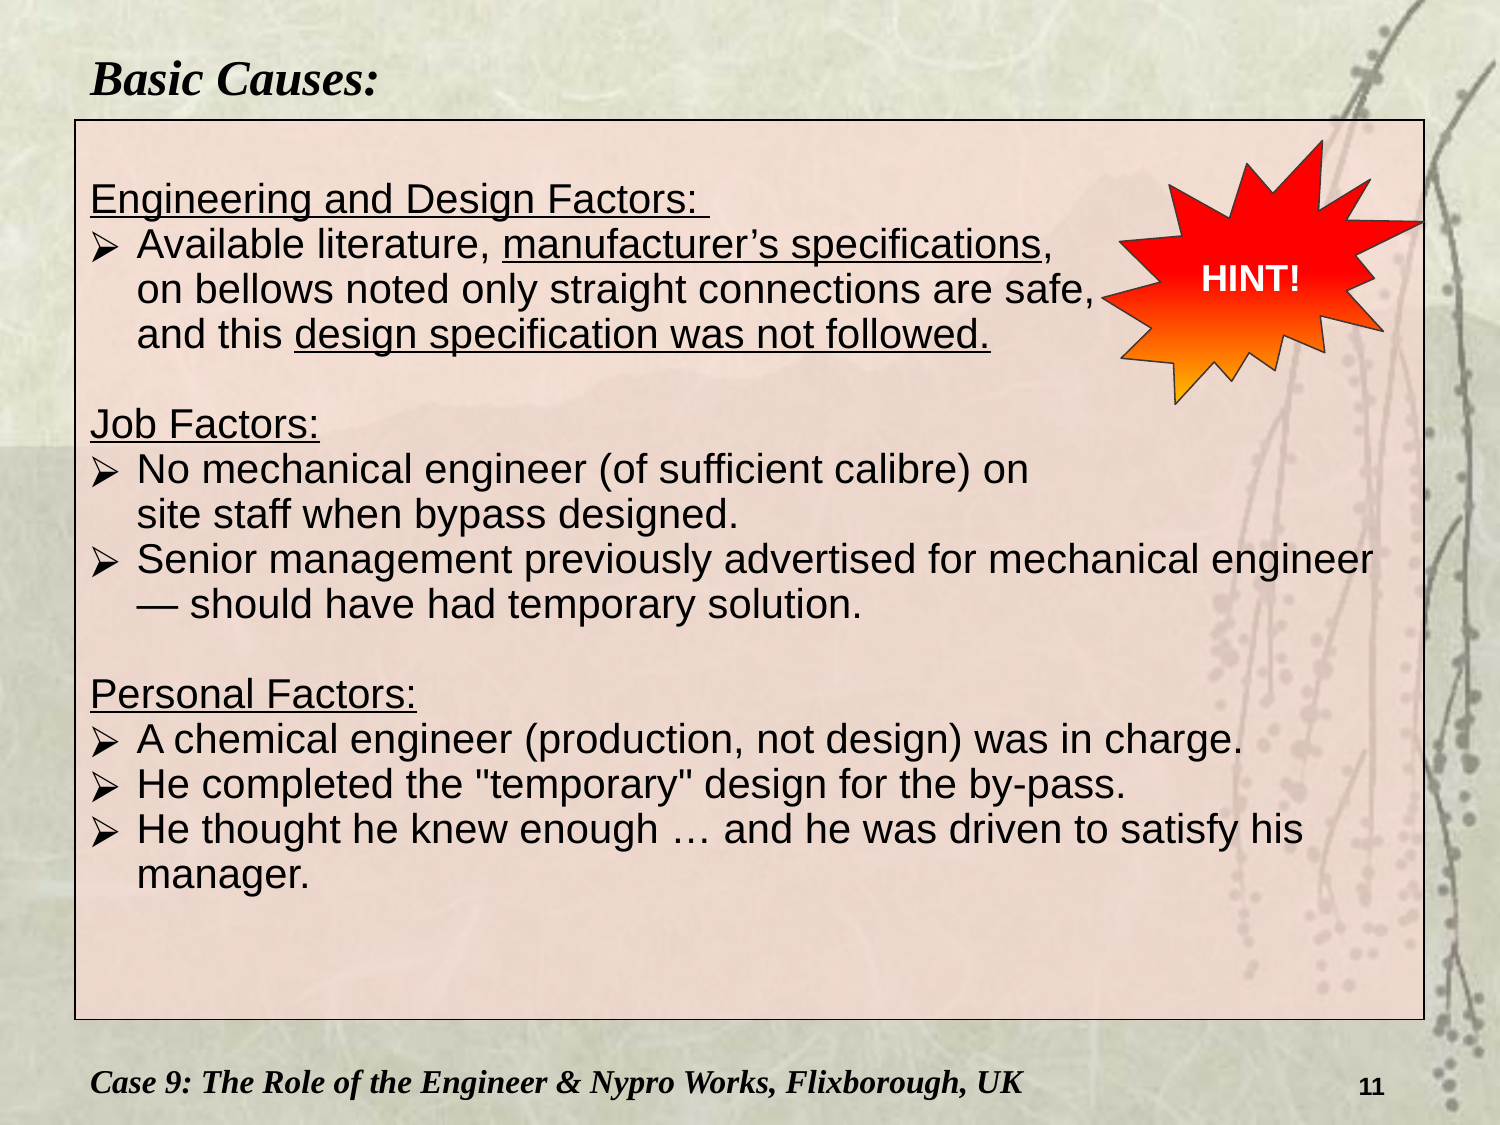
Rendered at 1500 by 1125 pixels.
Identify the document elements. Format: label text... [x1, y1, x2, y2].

text_box Basic Causes: [74, 29, 1425, 120]
picture [0, 0, 1500, 1125]
text_box HINT! [1101, 140, 1425, 405]
text_box Case 9: The Role of the Engineer & Nypro Works, Flixborough, UK [74, 1034, 1065, 1125]
text_box 11 [1249, 1062, 1400, 1100]
list Engineering and Design Factors: Available literature, manufacturer’s specifications, on bellows noted only straight connections are safe, and this design specification was not followed. Job Factors: No mechanical engineer (of sufficient calibre) on site staff when bypass designed. Senior management previously advertised for mechanical engineer — should have had temporary solution. Personal Factors: A chemical engineer (production, not design) was in charge. He completed the "temporary" design for the by-pass. He thought he knew enough … and he was driven to satisfy his manager. [74, 120, 1425, 1020]
